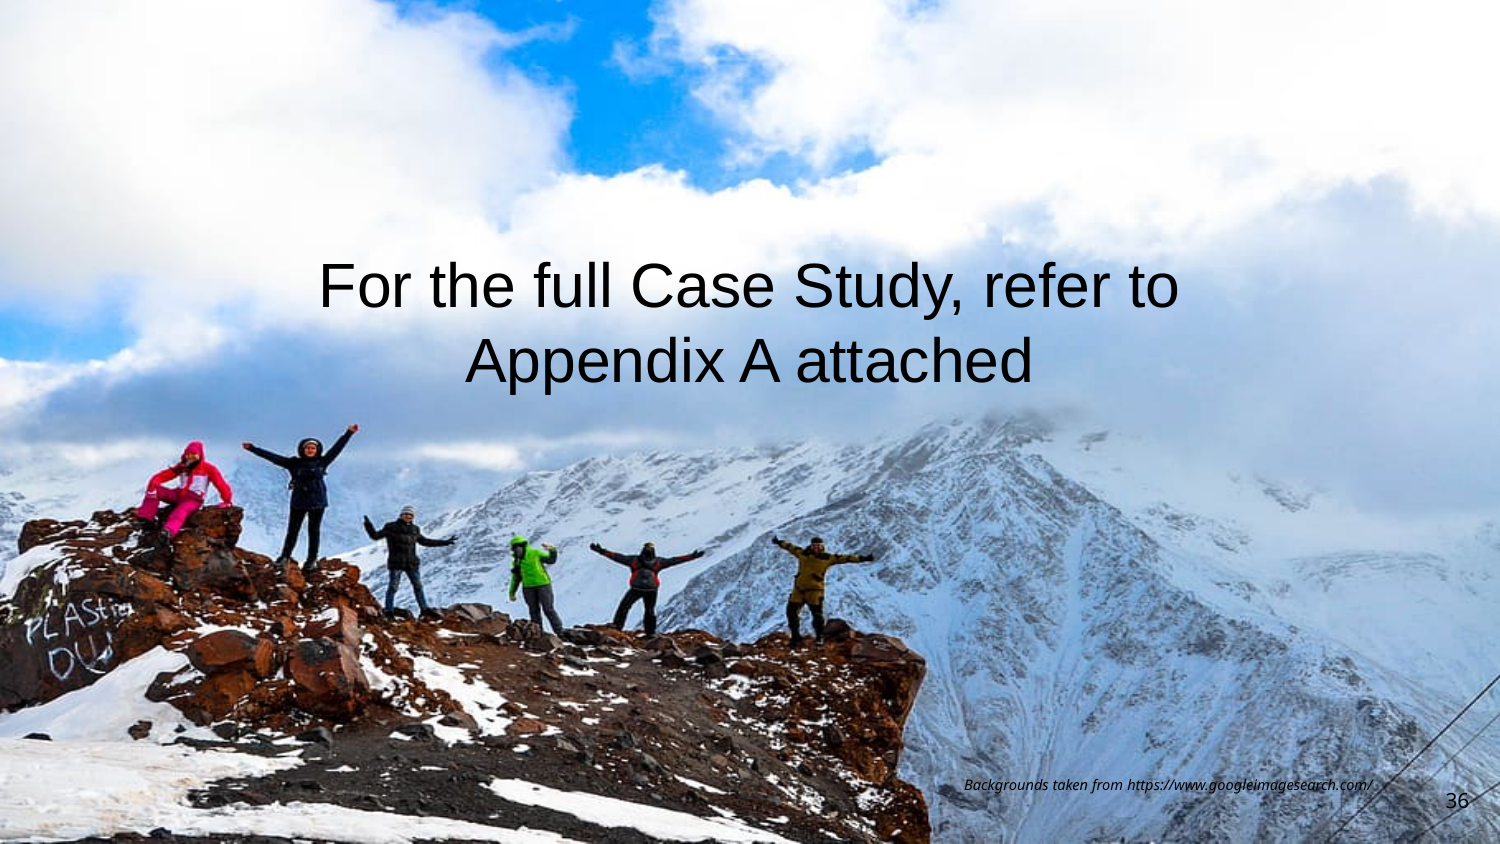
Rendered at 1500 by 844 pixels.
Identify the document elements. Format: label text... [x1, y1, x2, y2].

picture [0, 0, 1500, 844]
slide_number ‹#› [1394, 769, 1484, 834]
text_box For the full Case Study, refer to Appendix A attached [295, 229, 1205, 410]
text_box Backgrounds taken from https://www.googleimagesearch.com/ [949, 763, 1442, 804]
